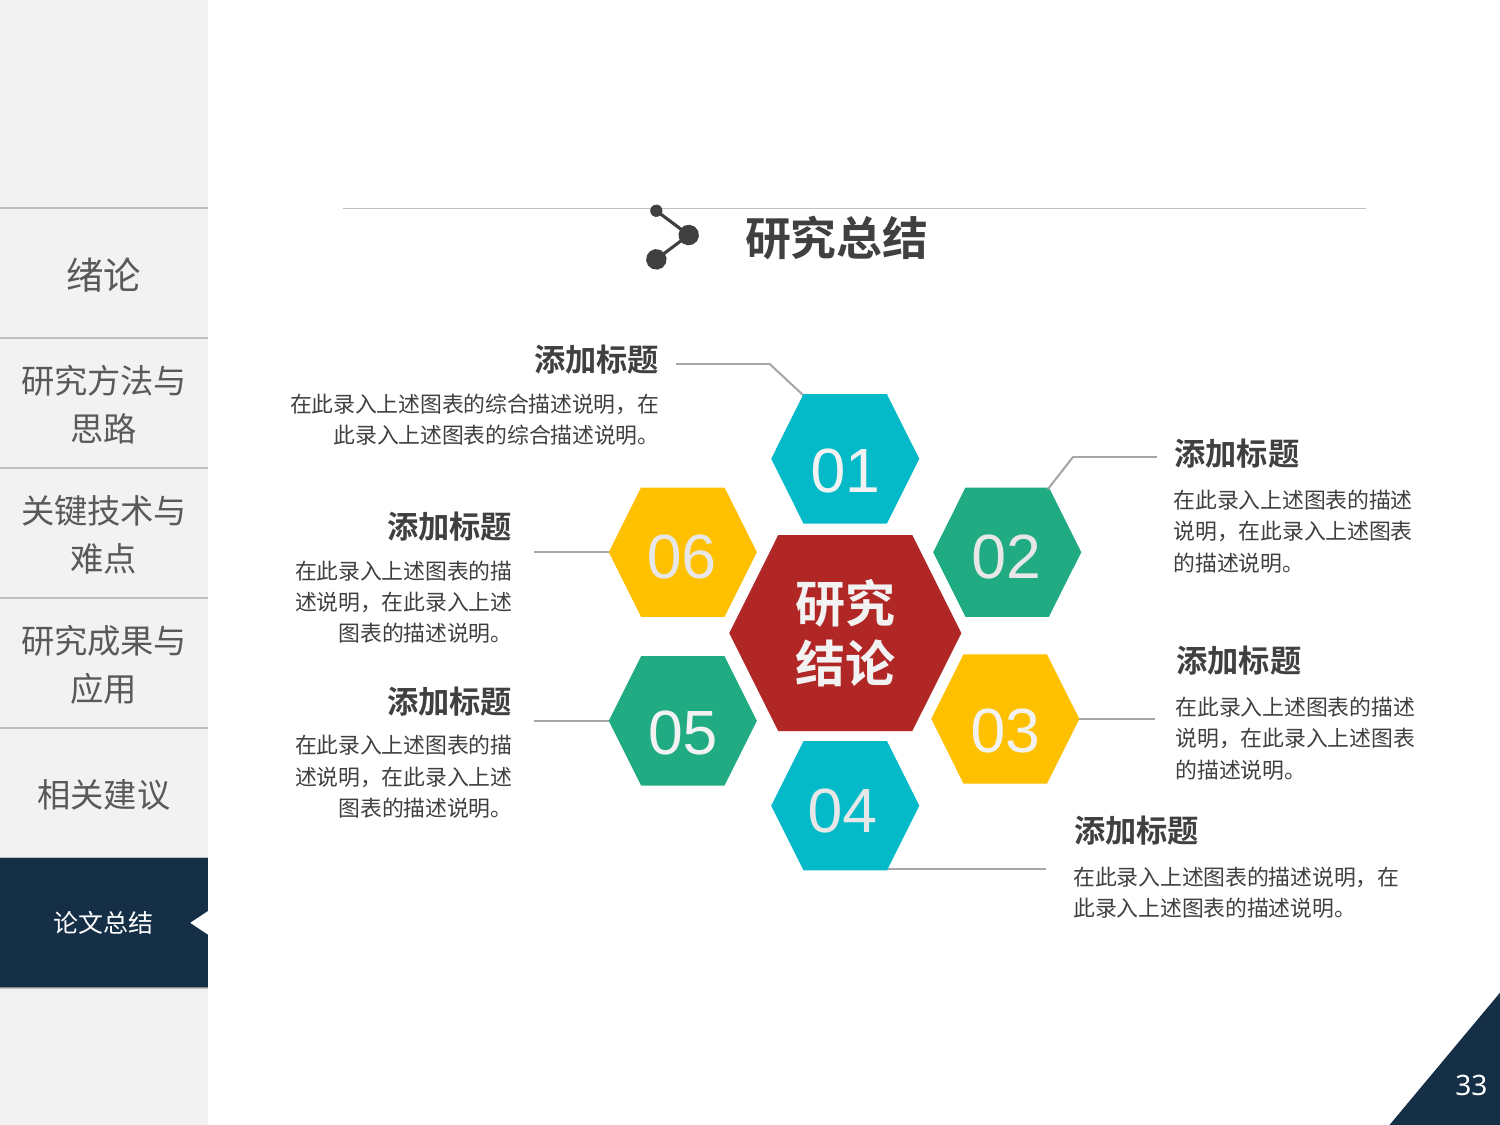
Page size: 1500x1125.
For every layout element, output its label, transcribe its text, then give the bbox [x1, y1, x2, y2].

text_box 添加标题 [1165, 635, 1313, 682]
text_box 研究总结 [734, 204, 940, 271]
text_box 添加标题 [1062, 805, 1211, 852]
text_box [1047, 456, 1157, 490]
text_box 添加标题 [375, 676, 524, 721]
text_box 在此录入上述图表的描述说明，在此录入上述图表的描述说明。 [278, 546, 524, 652]
text_box 在此录入上述图表的综合描述说明，在此录入上述图表的综合描述说明。 [266, 379, 671, 454]
text_box 在此录入上述图表的描述说明，在此录入上述图表的描述说明。 [1164, 682, 1428, 789]
text_box 在此录入上述图表的描述说明，在此录入上述图表的描述说明。 [1062, 852, 1414, 927]
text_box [933, 487, 1082, 617]
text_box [771, 741, 920, 871]
text_box 添加标题 [522, 334, 671, 379]
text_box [608, 487, 757, 617]
text_box 添加标题 [375, 501, 524, 546]
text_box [675, 363, 804, 396]
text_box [771, 394, 920, 524]
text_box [656, 210, 689, 260]
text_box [729, 535, 962, 732]
text_box 添加标题 [1163, 428, 1311, 475]
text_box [608, 656, 757, 786]
text_box 在此录入上述图表的描述说明，在此录入上述图表的描述说明。 [1162, 475, 1426, 582]
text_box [931, 654, 1080, 784]
text_box 在此录入上述图表的描述说明，在此录入上述图表的描述说明。 [278, 721, 524, 827]
